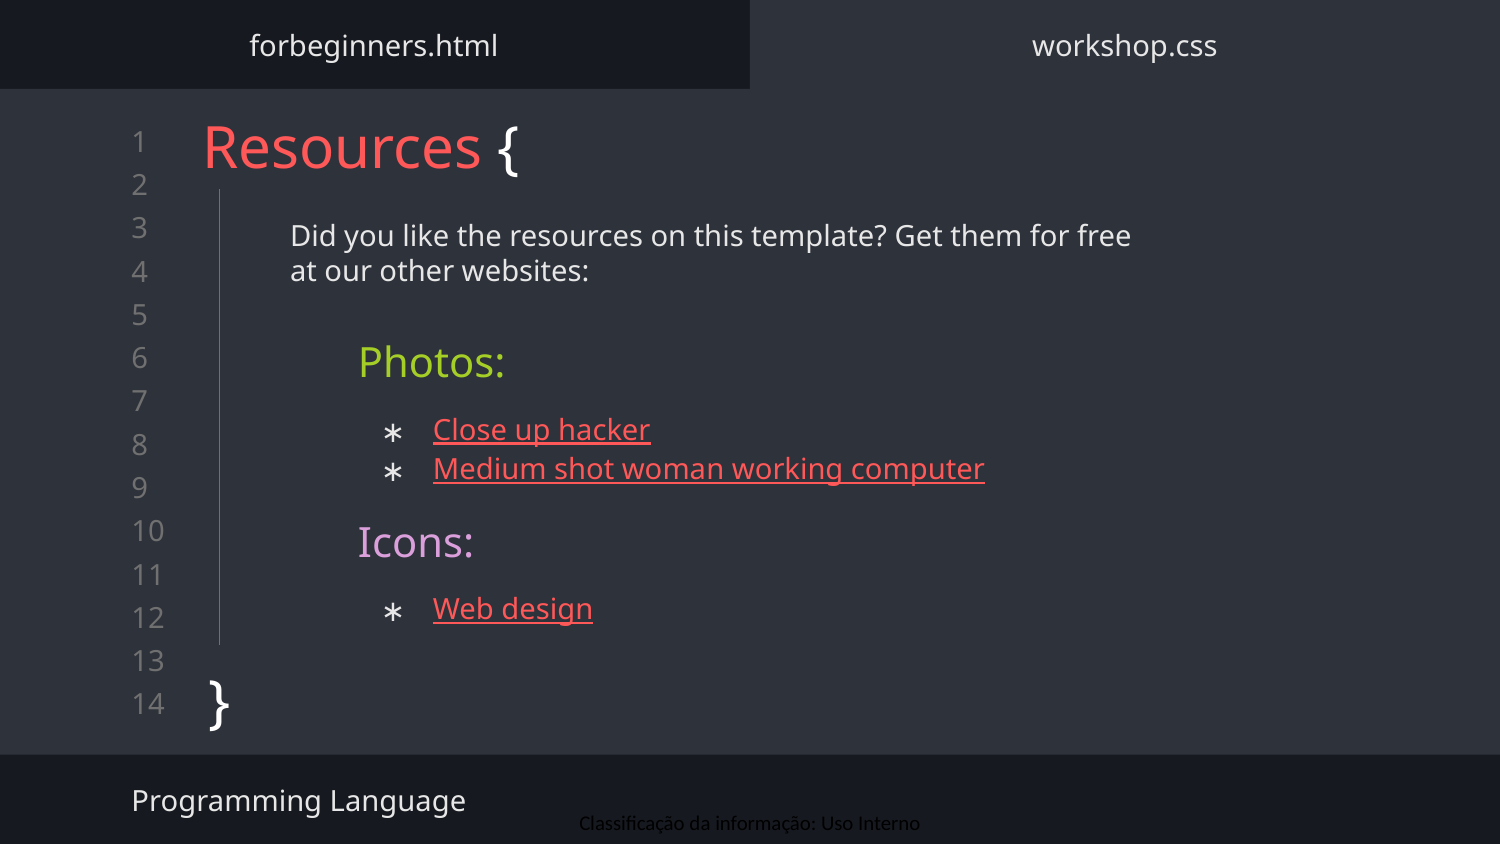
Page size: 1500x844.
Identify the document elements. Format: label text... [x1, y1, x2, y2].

title Resources { [187, 95, 1384, 185]
list Photos: Close up hacker Medium shot woman working computer Icons: Web design [342, 320, 1182, 667]
subtitle workshop.css [750, 15, 1500, 74]
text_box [177, 188, 262, 750]
subtitle Did you like the resources on this template? Get them for free at our other websites: [275, 214, 1170, 291]
subtitle forbeginners.html [0, 15, 749, 74]
subtitle Programming Language [116, 770, 915, 829]
